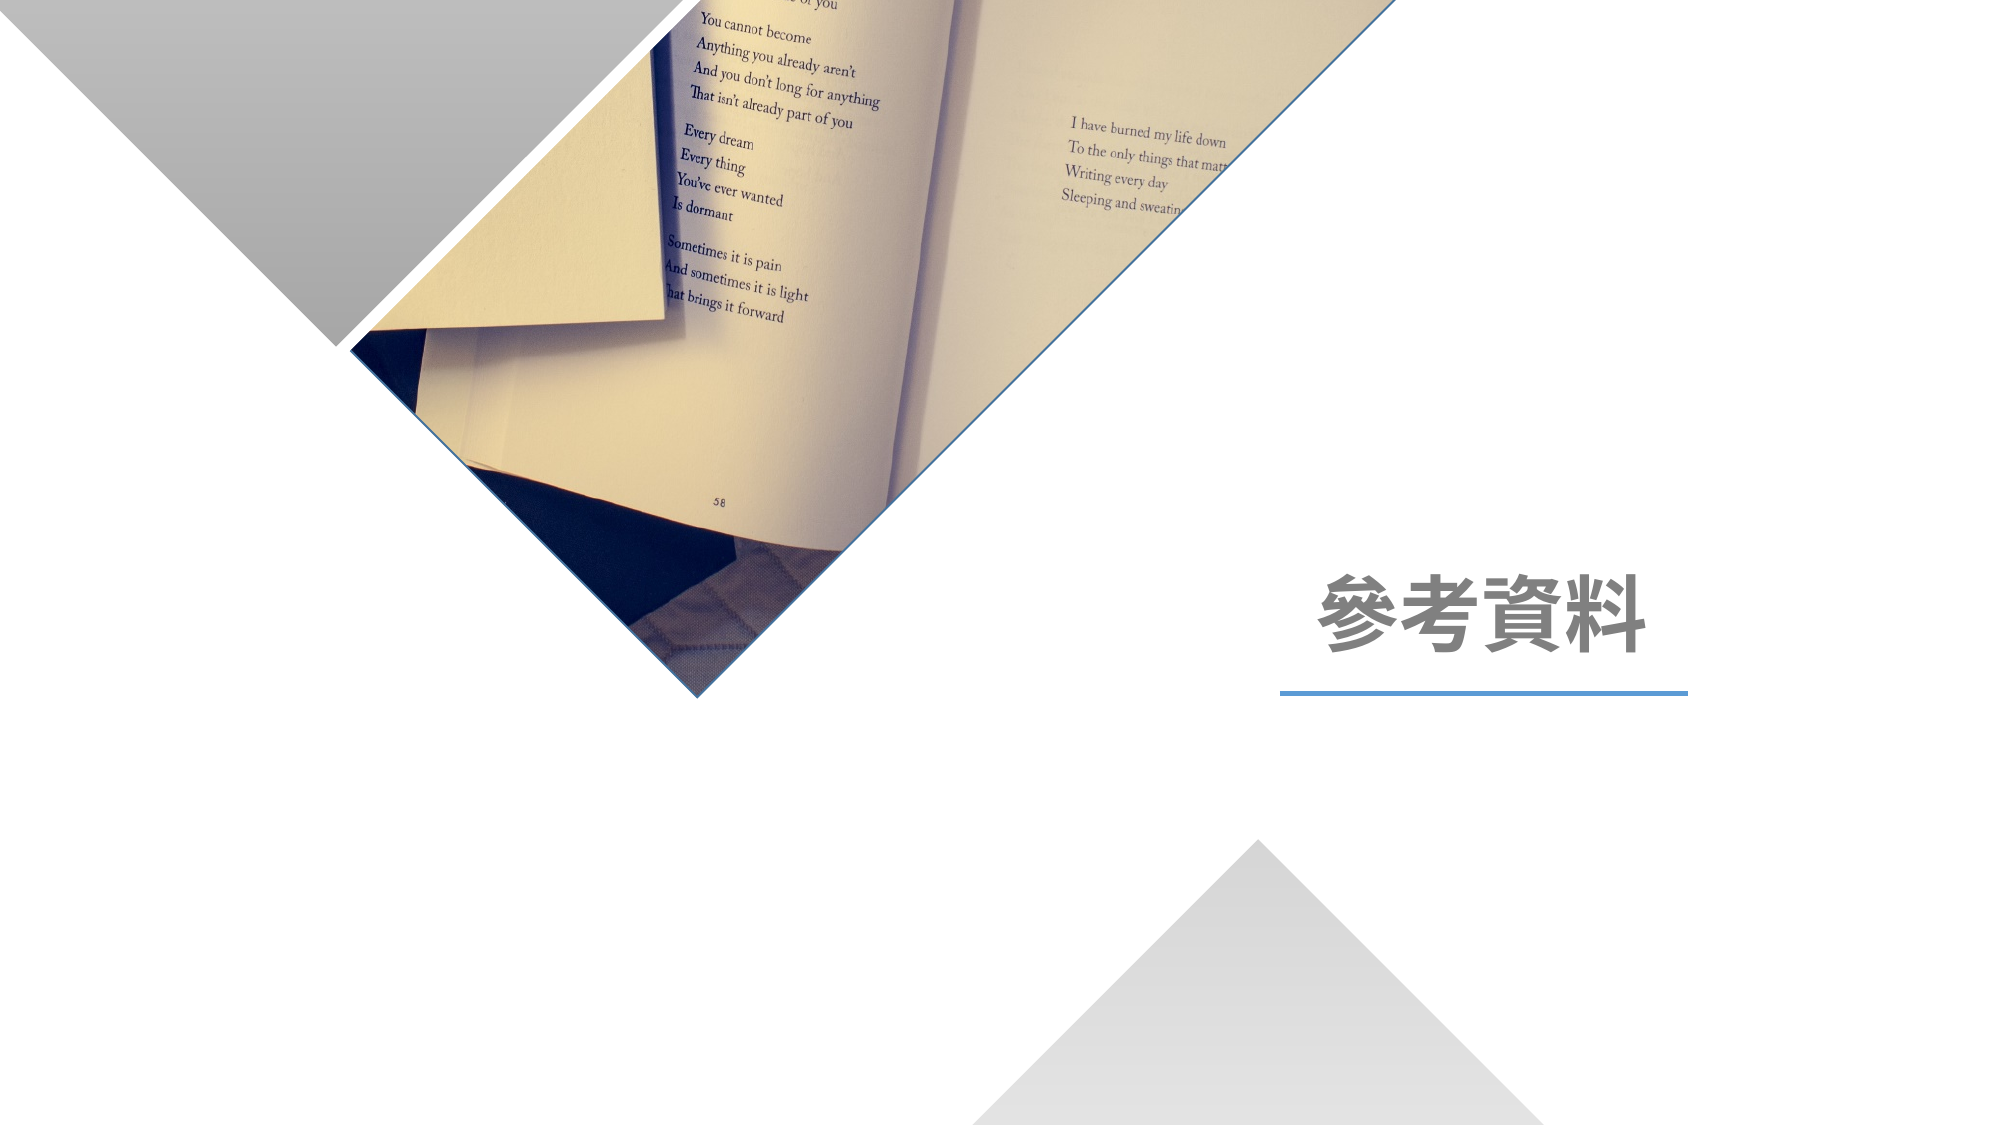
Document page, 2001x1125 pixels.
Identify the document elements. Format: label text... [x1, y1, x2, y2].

title 參考資料 [963, 509, 2000, 728]
picture [352, 0, 1392, 695]
